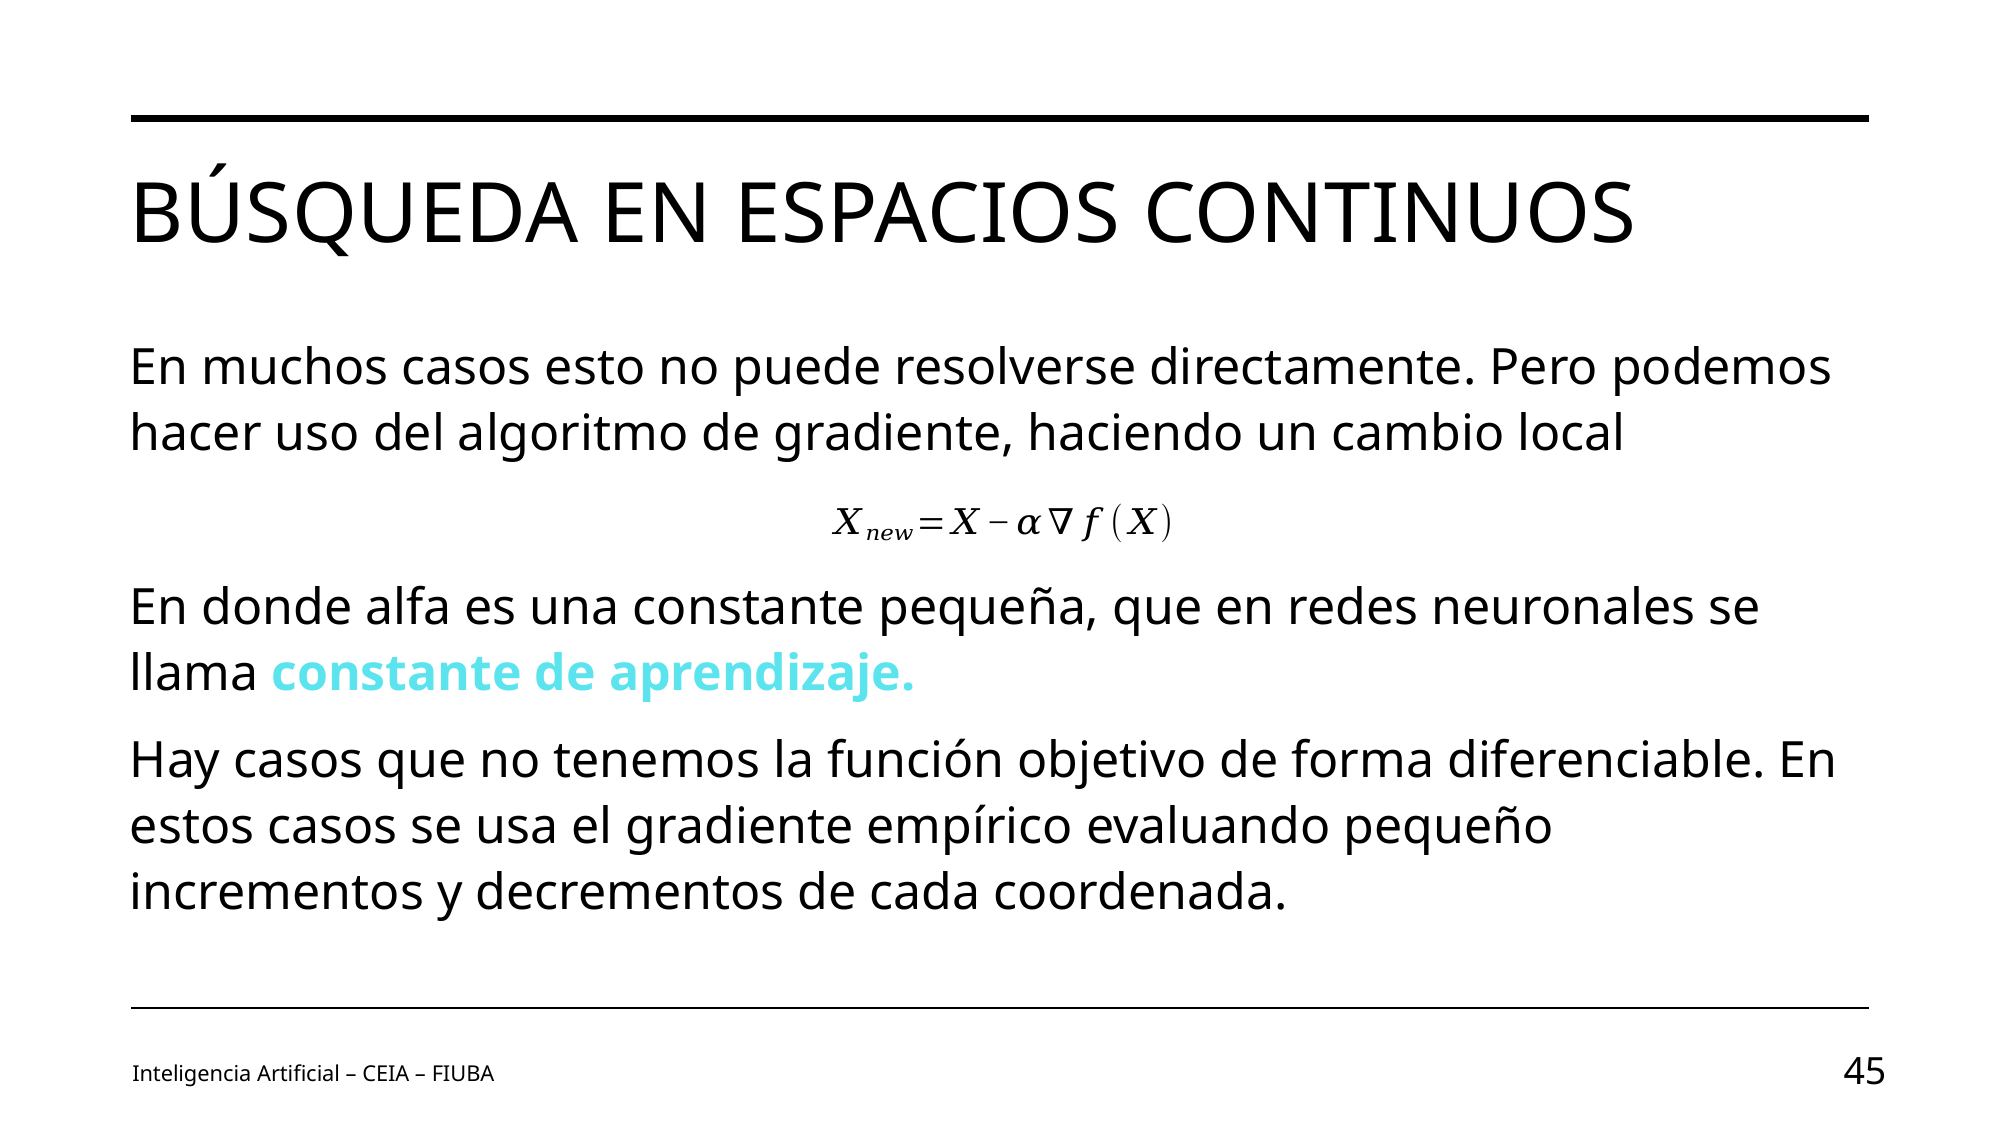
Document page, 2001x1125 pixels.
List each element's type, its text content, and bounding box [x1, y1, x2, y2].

slide_number 45 [1791, 1042, 1902, 1103]
title Búsqueda en espacios continuos [114, 151, 1869, 321]
list En muchos casos esto no puede resolverse directamente. Pero podemos hacer uso del algoritmo de gradiente, haciendo un cambio local En donde alfa es una constante pequeña, que en redes neuronales se llama constante de aprendizaje. Hay casos que no tenemos la función objetivo de forma diferenciable. En estos casos se usa el gradiente empírico evaluando pequeño incrementos y decrementos de cada coordenada. [114, 321, 1869, 973]
footer Inteligencia Artificial – CEIA – FIUBA [117, 1042, 862, 1103]
